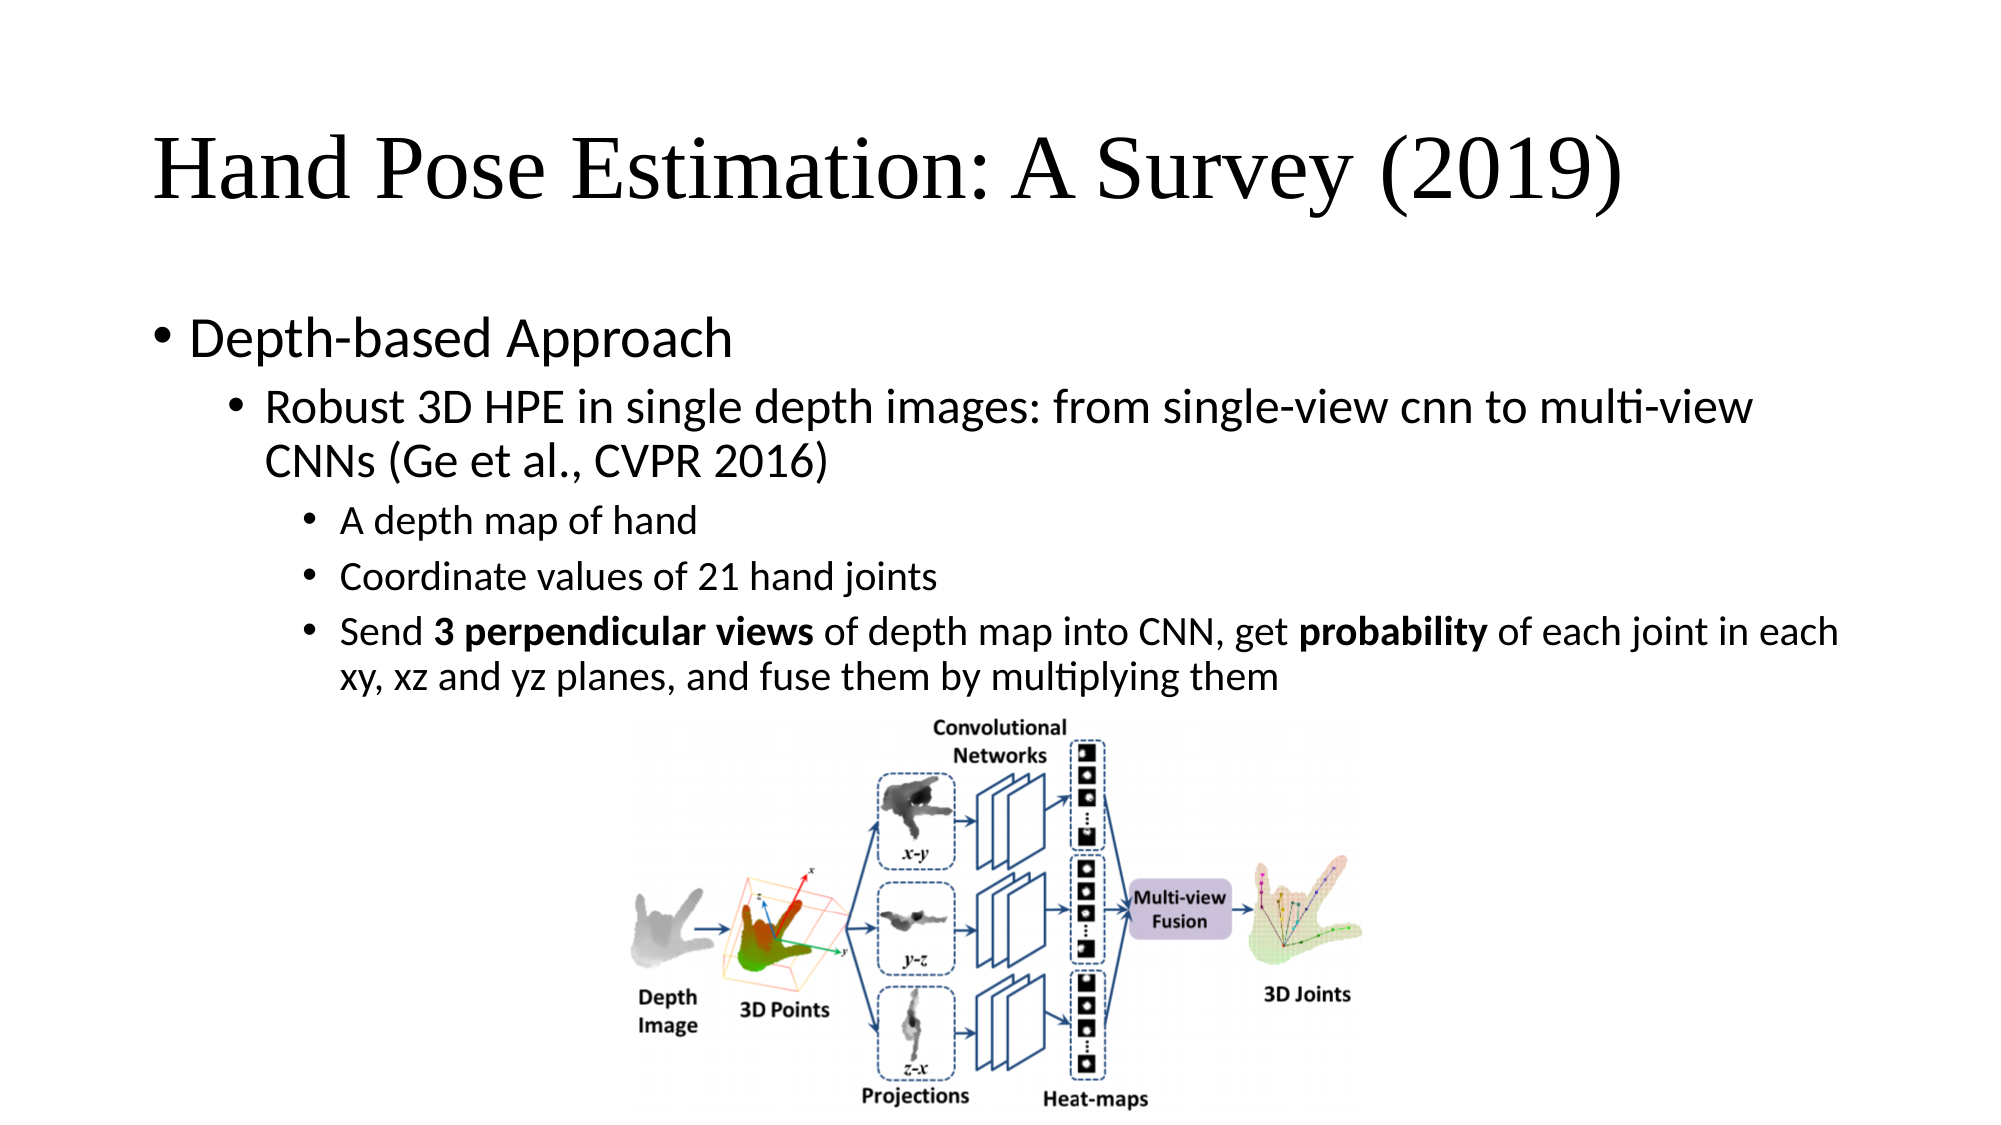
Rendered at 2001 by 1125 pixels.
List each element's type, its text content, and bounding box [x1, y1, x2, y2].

list Depth-based Approach Robust 3D HPE in single depth images: from single-view cnn to multi-view CNNs (Ge et al., CVPR 2016) A depth map of hand Coordinate values of 21 hand joints Send 3 perpendicular views of depth map into CNN, get probability of each joint in each xy, xz and yz planes, and fuse them by multiplying them [137, 299, 1863, 1014]
title Hand Pose Estimation: A Survey (2019) [137, 59, 1863, 278]
picture [610, 703, 1390, 1120]
